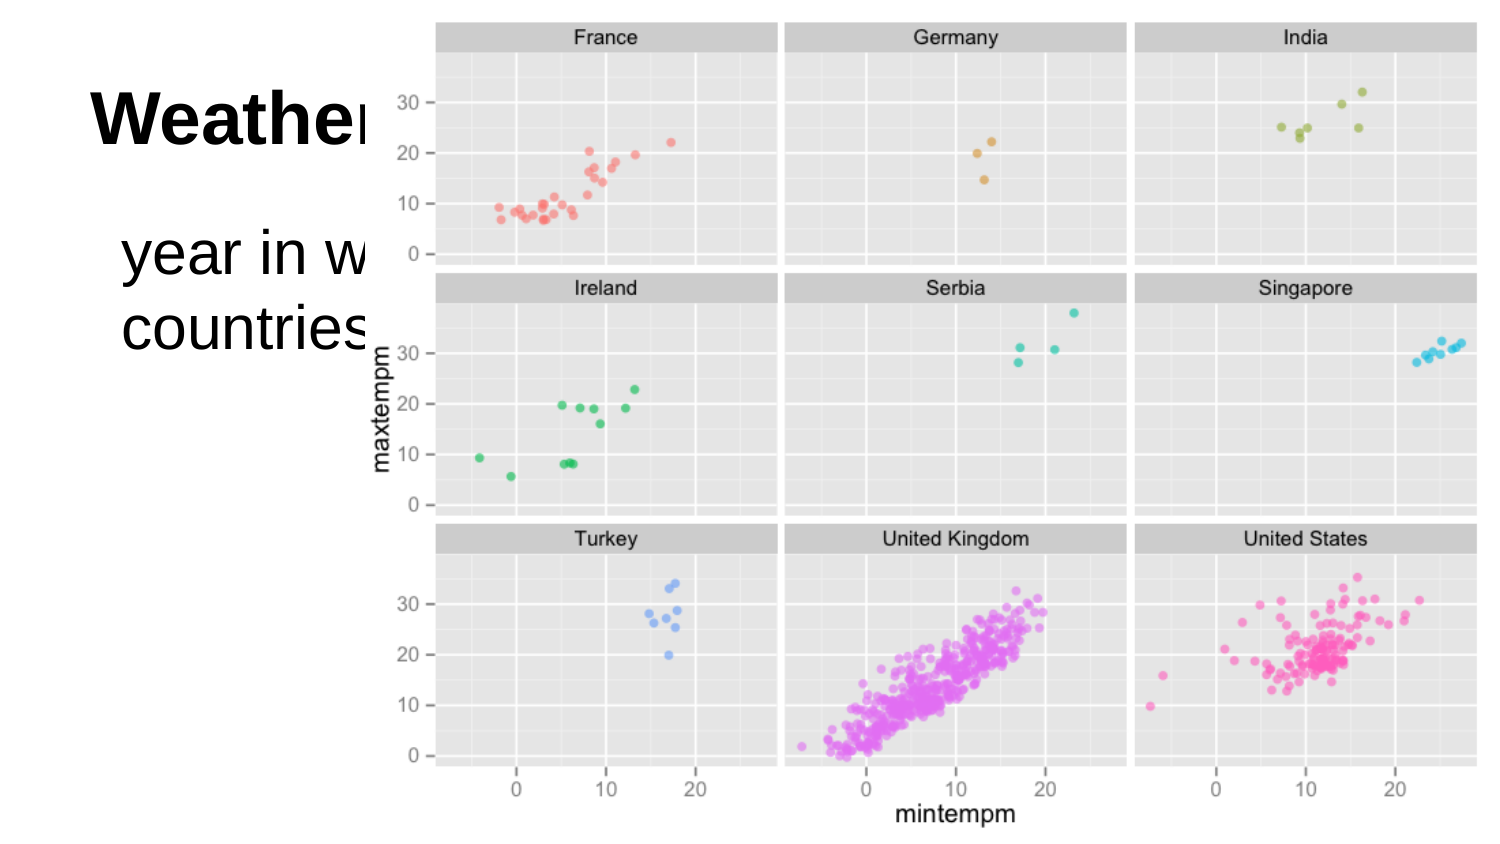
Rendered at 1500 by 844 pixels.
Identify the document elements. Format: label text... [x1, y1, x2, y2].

picture [365, 13, 1488, 837]
title Weather [75, 33, 360, 175]
list year in weather records countries and temperature [75, 196, 360, 808]
